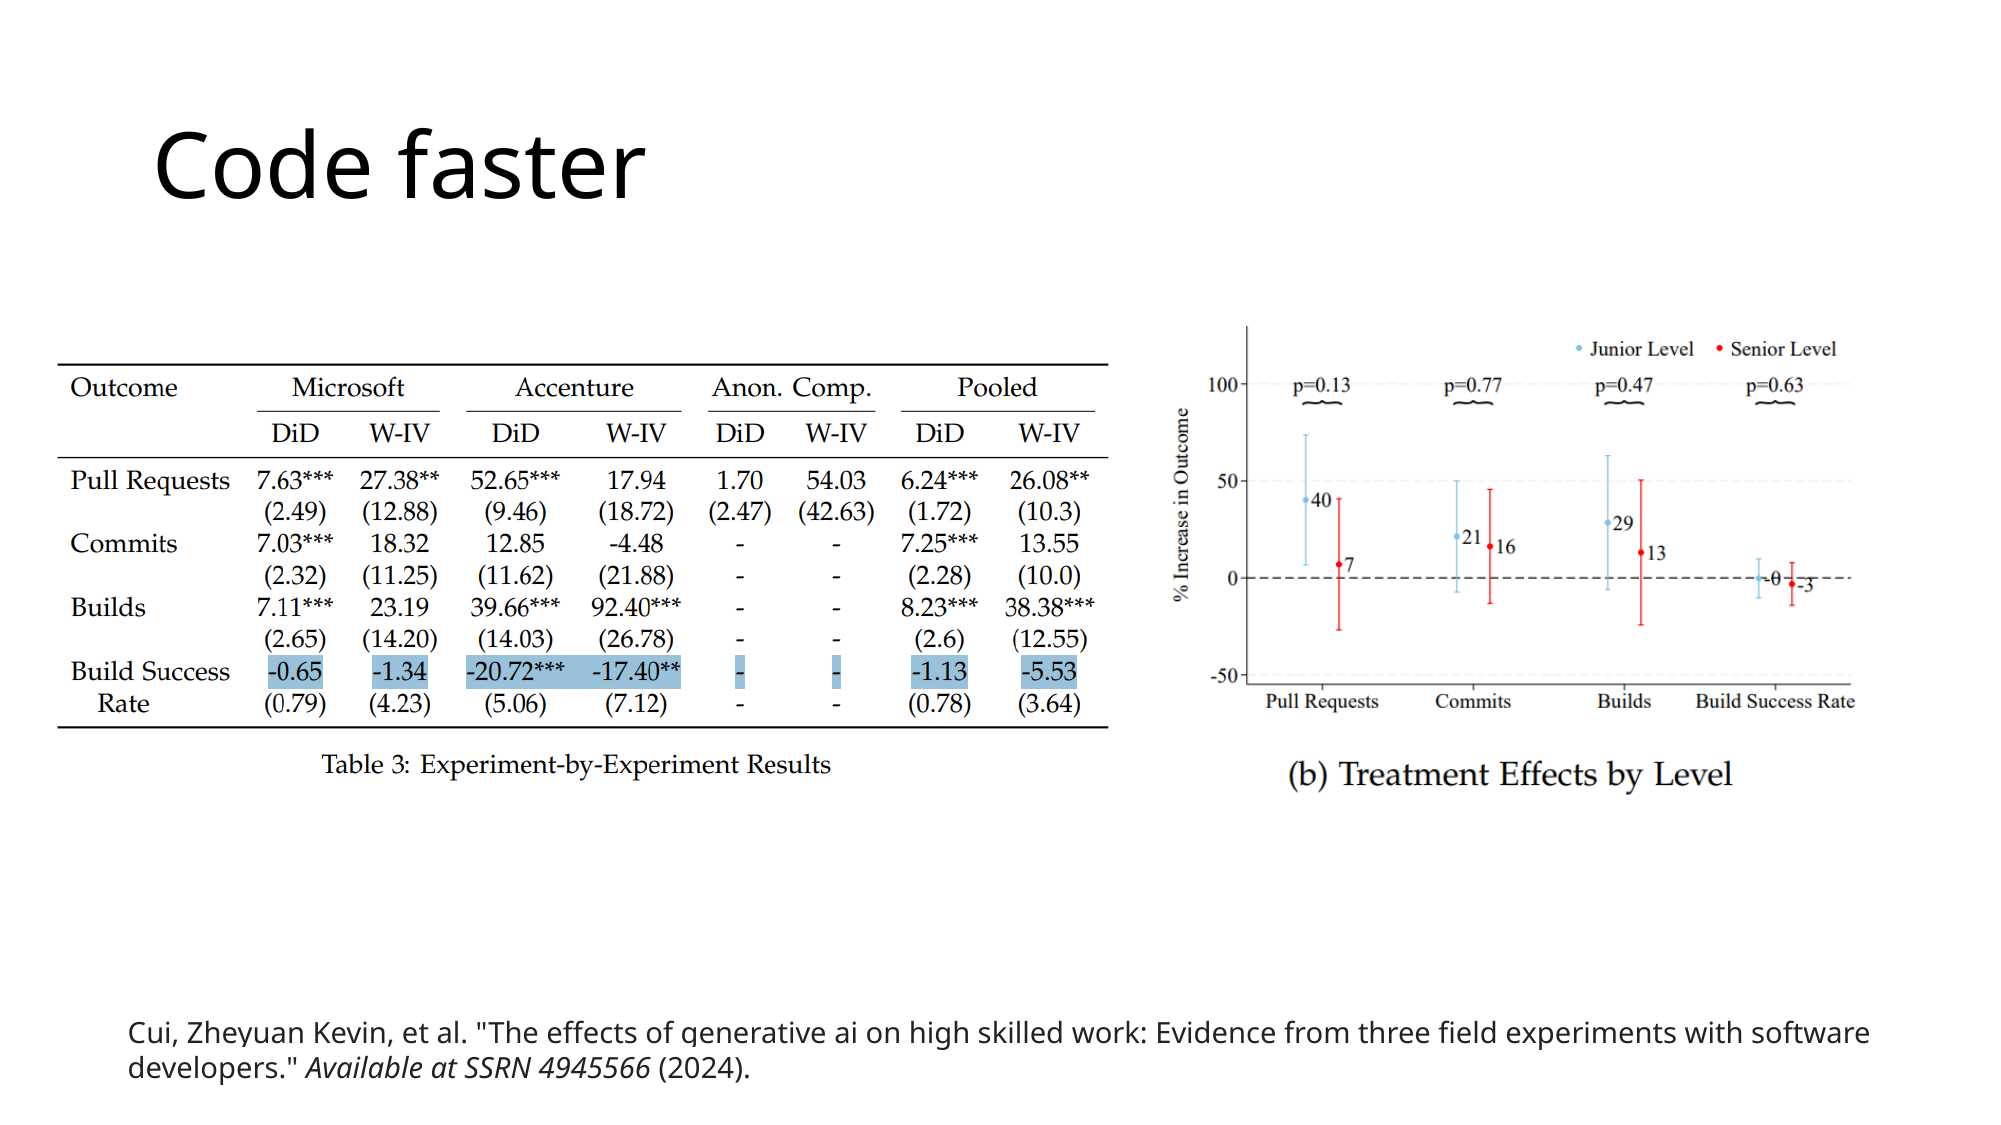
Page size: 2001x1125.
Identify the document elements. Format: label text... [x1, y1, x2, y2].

picture [38, 343, 1138, 782]
title Code faster [137, 59, 1863, 278]
text_box Cui, Zheyuan Kevin, et al. "The effects of generative ai on high skilled work: Evidence from three field experiments with software developers." Available at SSRN 4945566 (2024). [112, 999, 2000, 1093]
picture [1147, 305, 1902, 802]
